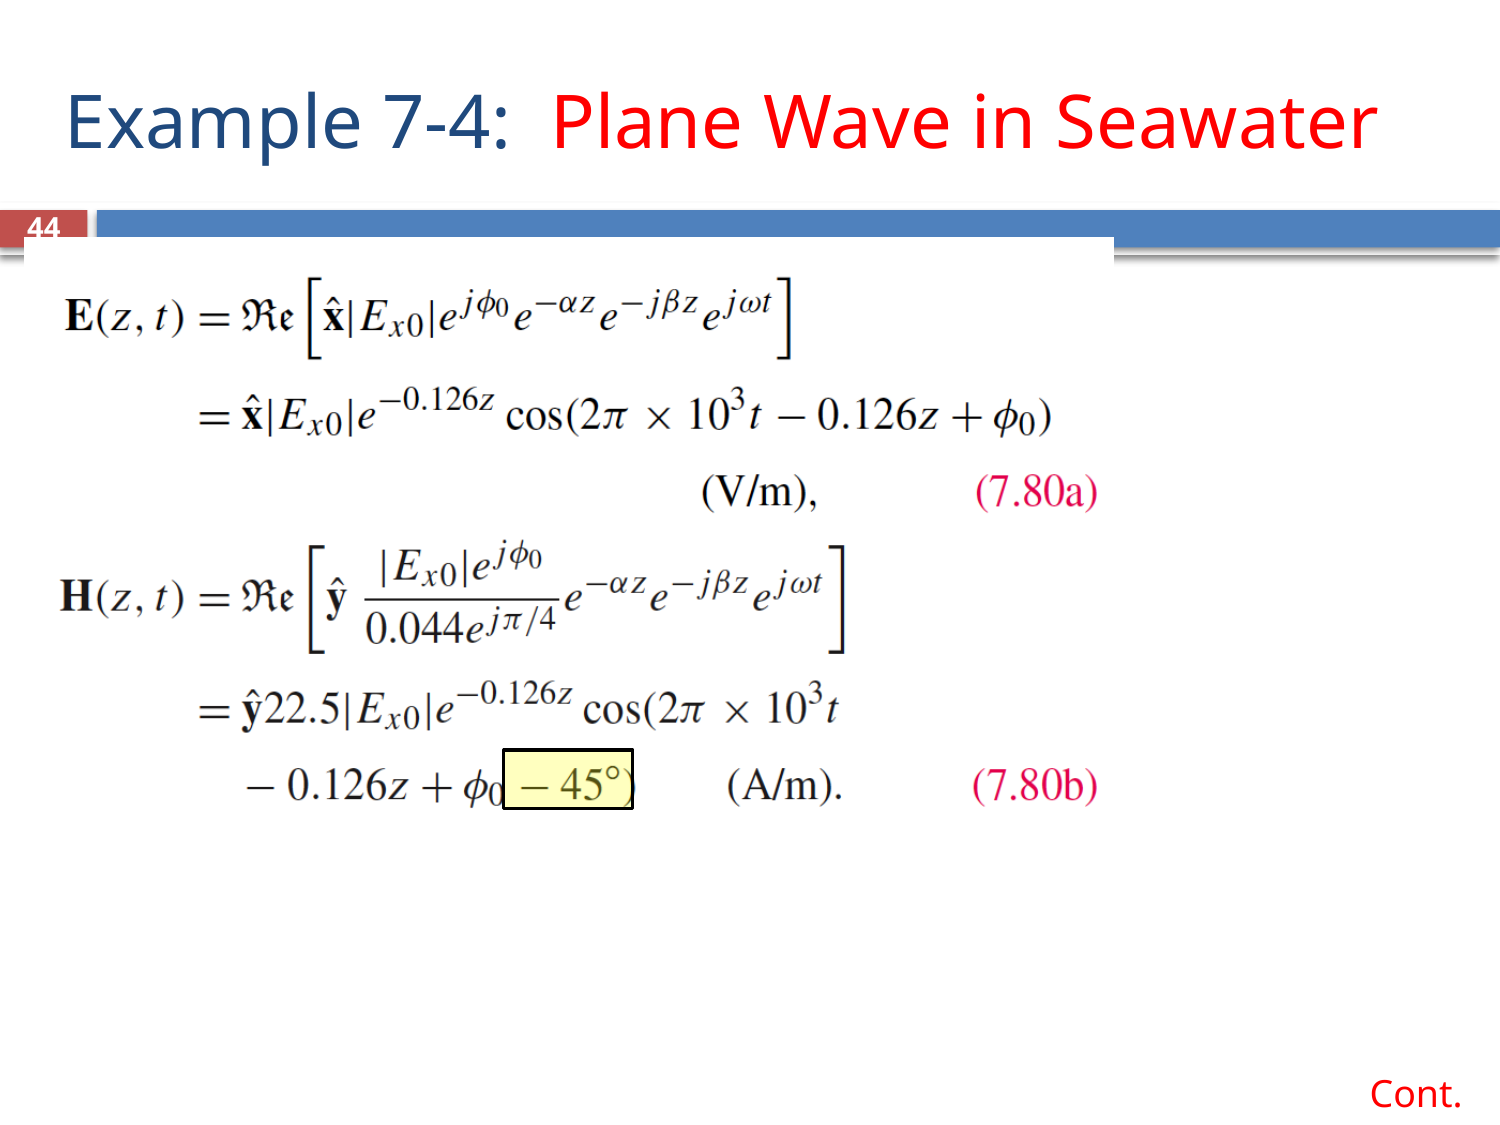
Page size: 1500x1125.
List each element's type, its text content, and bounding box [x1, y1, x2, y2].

slide_number 44 [0, 208, 88, 249]
title Example 7-4: Plane Wave in Seawater [50, 37, 1438, 200]
text_box Cont. [1354, 1062, 1478, 1123]
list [24, 237, 1114, 838]
